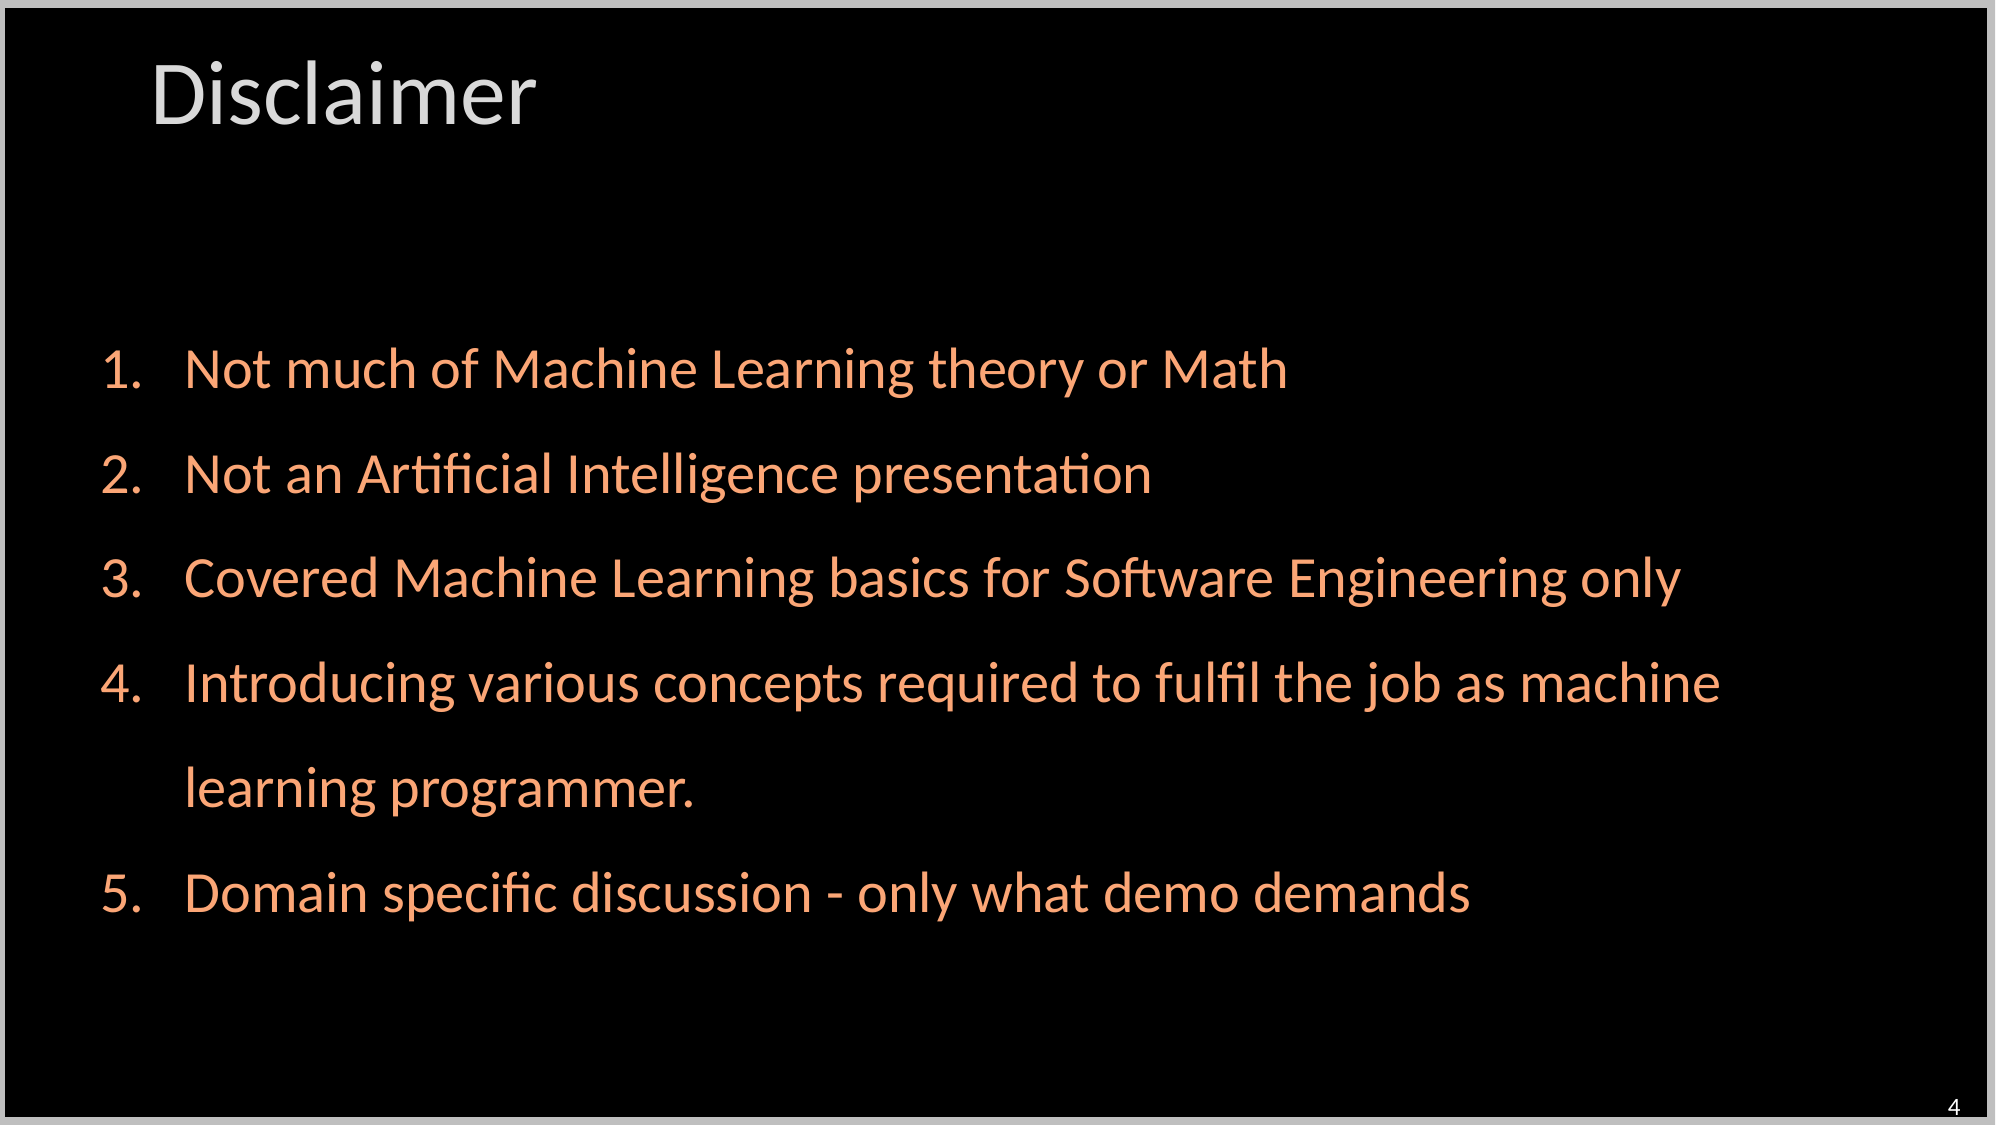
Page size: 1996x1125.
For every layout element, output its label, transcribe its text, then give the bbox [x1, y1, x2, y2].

slide_number 4 [1510, 1074, 1976, 1125]
text_box Not much of Machine Learning theory or Math Not an Artificial Intelligence presentation Covered Machine Learning basics for Software Engineering only Introducing various concepts required to fulfil the job as machine learning programmer. Domain specific discussion - only what demo demands [85, 287, 1810, 932]
text_box Disclaimer [135, 12, 917, 163]
